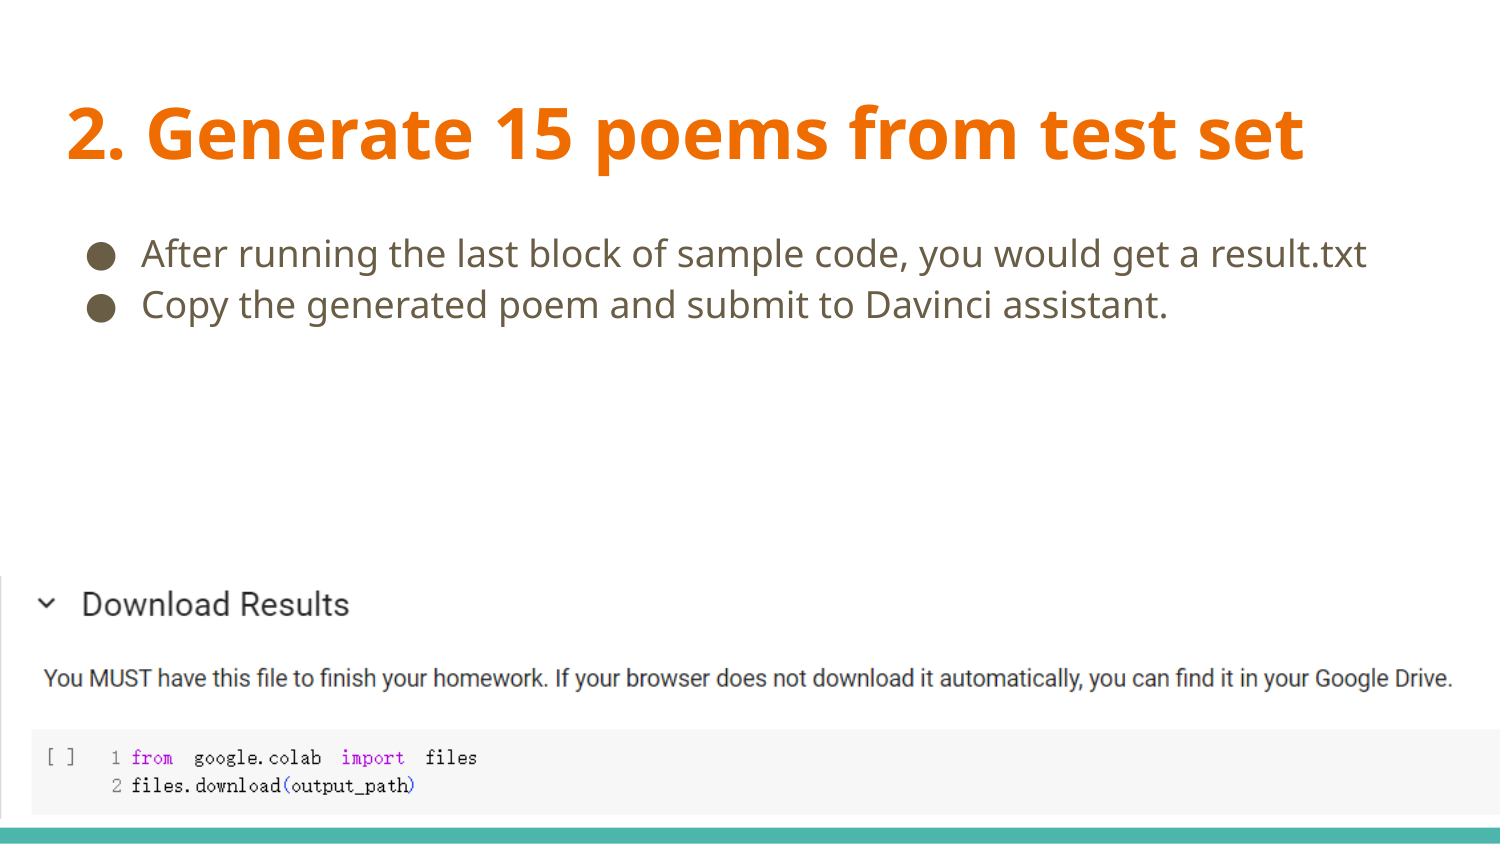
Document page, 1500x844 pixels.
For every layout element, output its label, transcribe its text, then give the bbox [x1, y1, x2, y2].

list After running the last block of sample code, you would get a result.txt Copy the generated poem and submit to Davinci assistant. [51, 207, 1449, 574]
picture [0, 575, 1500, 819]
title 2. Generate 15 poems from test set [51, 72, 1449, 189]
